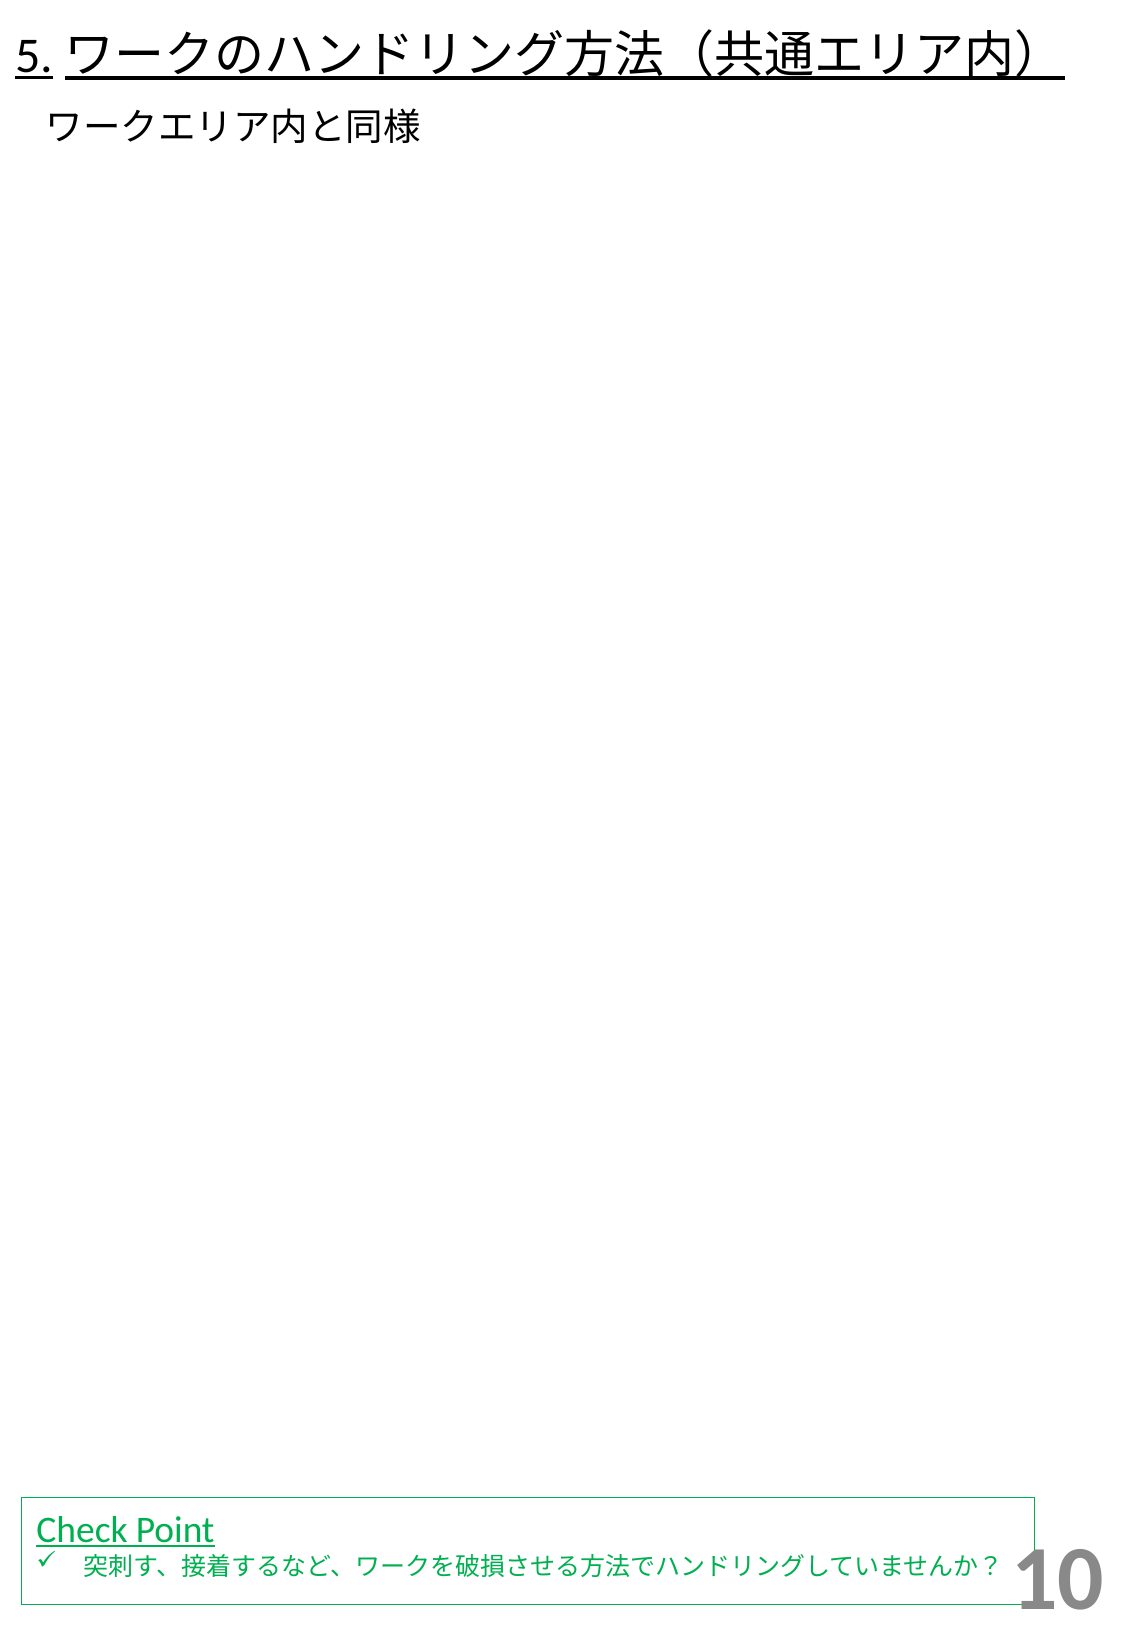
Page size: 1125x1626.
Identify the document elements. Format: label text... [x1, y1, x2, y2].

title 5.ワークのハンドリング方法（共通エリア内） [0, 9, 1125, 96]
text_box ワークエリア内と同様 [30, 95, 445, 155]
text_box Check Point 突刺す、接着するなど、ワークを破損させる方法でハンドリングしていませんか？ [21, 1497, 1035, 1605]
slide_number 10 [857, 1529, 1120, 1616]
